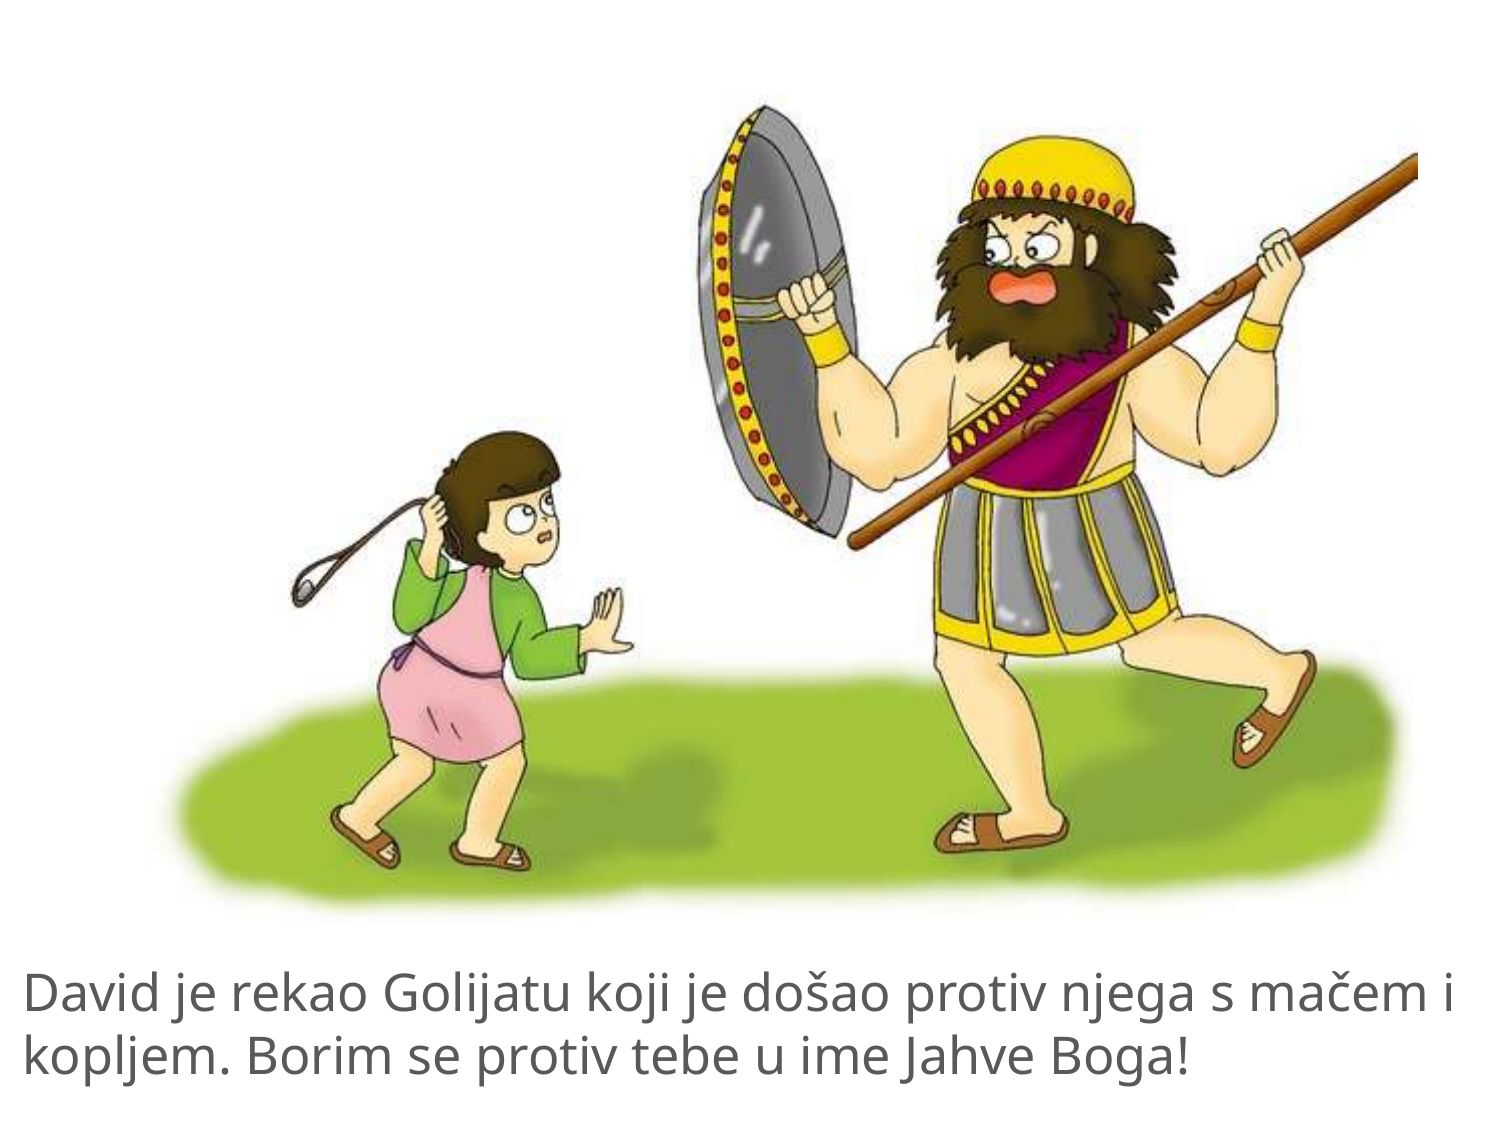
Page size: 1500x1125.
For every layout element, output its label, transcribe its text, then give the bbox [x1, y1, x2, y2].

picture [111, 30, 1418, 922]
text_box David je rekao Golijatu koji je došao protiv njega s mačem i kopljem. Borim se protiv tebe u ime Jahve Boga! [7, 952, 1493, 1092]
